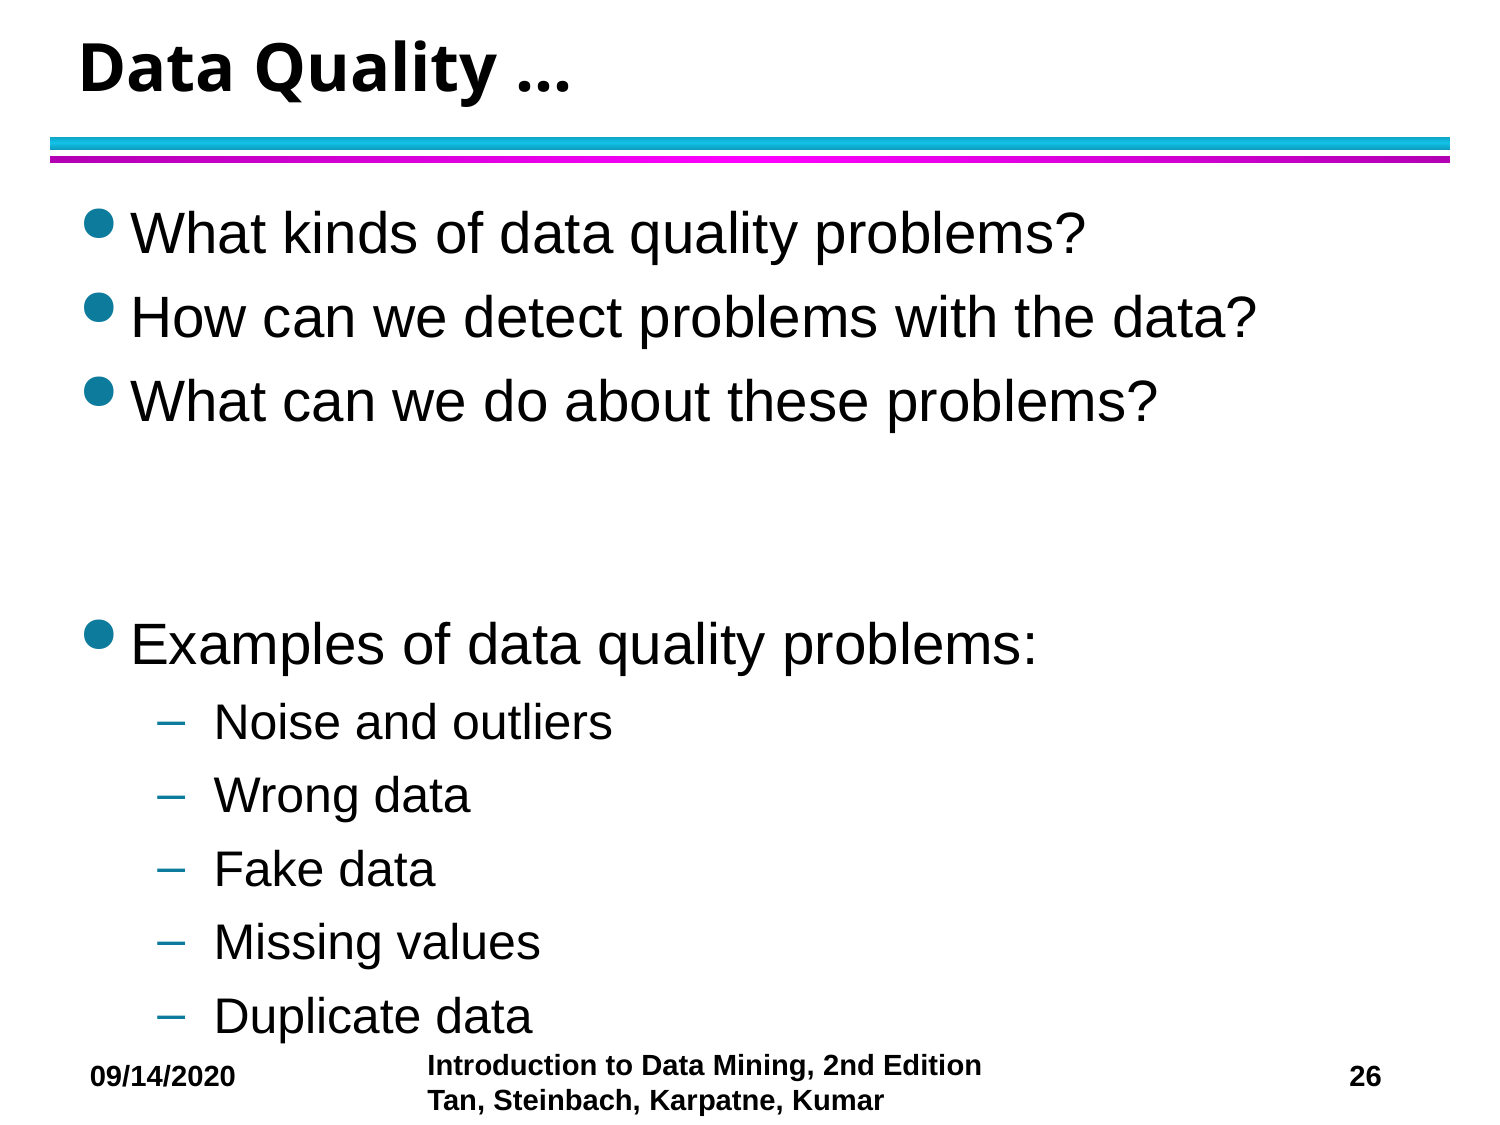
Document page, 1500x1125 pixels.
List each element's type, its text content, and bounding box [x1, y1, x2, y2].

title Data Quality … [62, 24, 1421, 113]
list What kinds of data quality problems? How can we detect problems with the data? What can we do about these problems? Examples of data quality problems: Noise and outliers Wrong data Fake data Missing values Duplicate data [67, 187, 1432, 1038]
